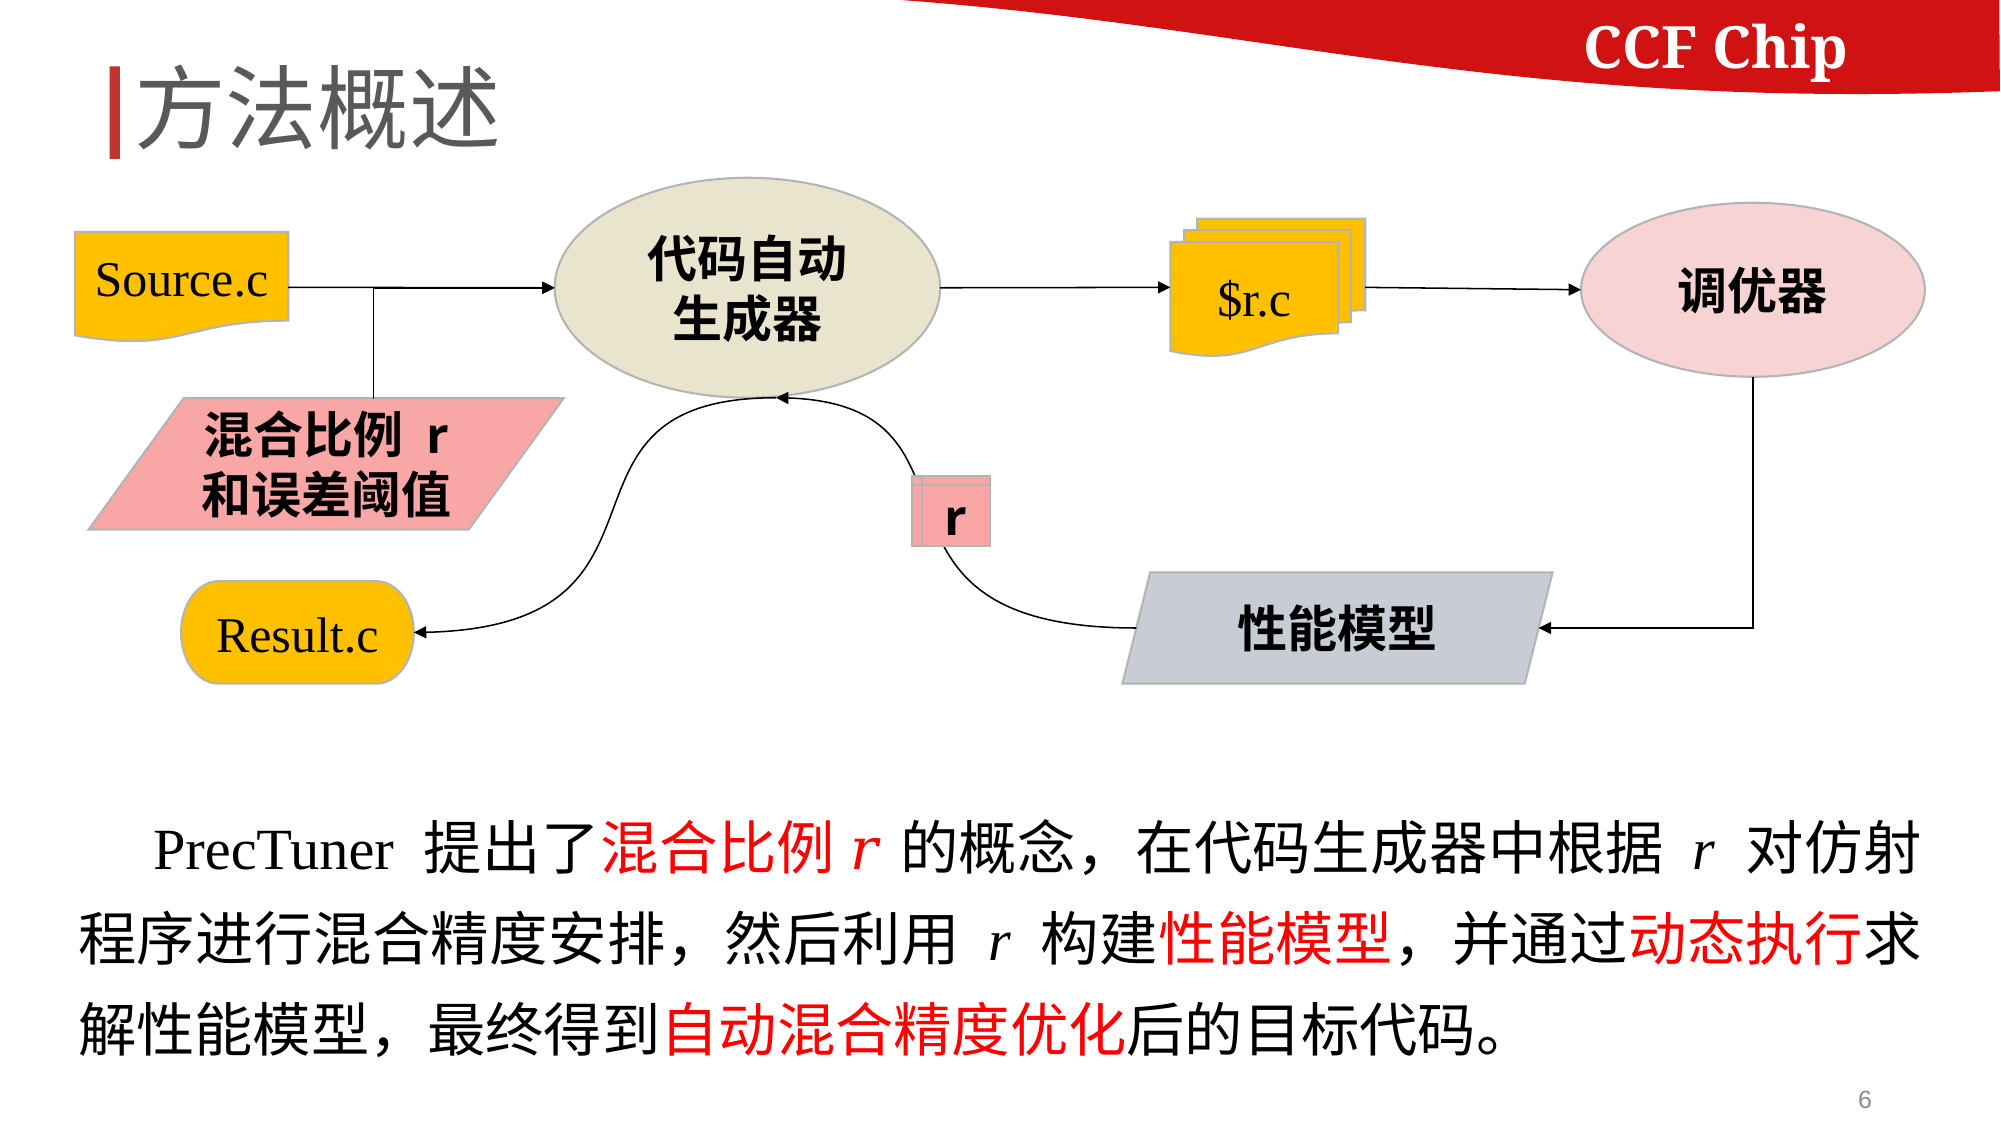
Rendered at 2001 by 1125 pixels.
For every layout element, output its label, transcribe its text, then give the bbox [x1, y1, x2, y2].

list PrecTuner 提出了混合比例 𝑟 的概念，在代码生成器中根据 r 对仿射程序进行混合精度安排，然后利用 r 构建性能模型，并通过动态执行求解性能模型，最终得到自动混合精度优化后的目标代码。 [63, 782, 1937, 1065]
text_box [74, 177, 1925, 684]
title 方法概述 [119, 4, 1845, 177]
